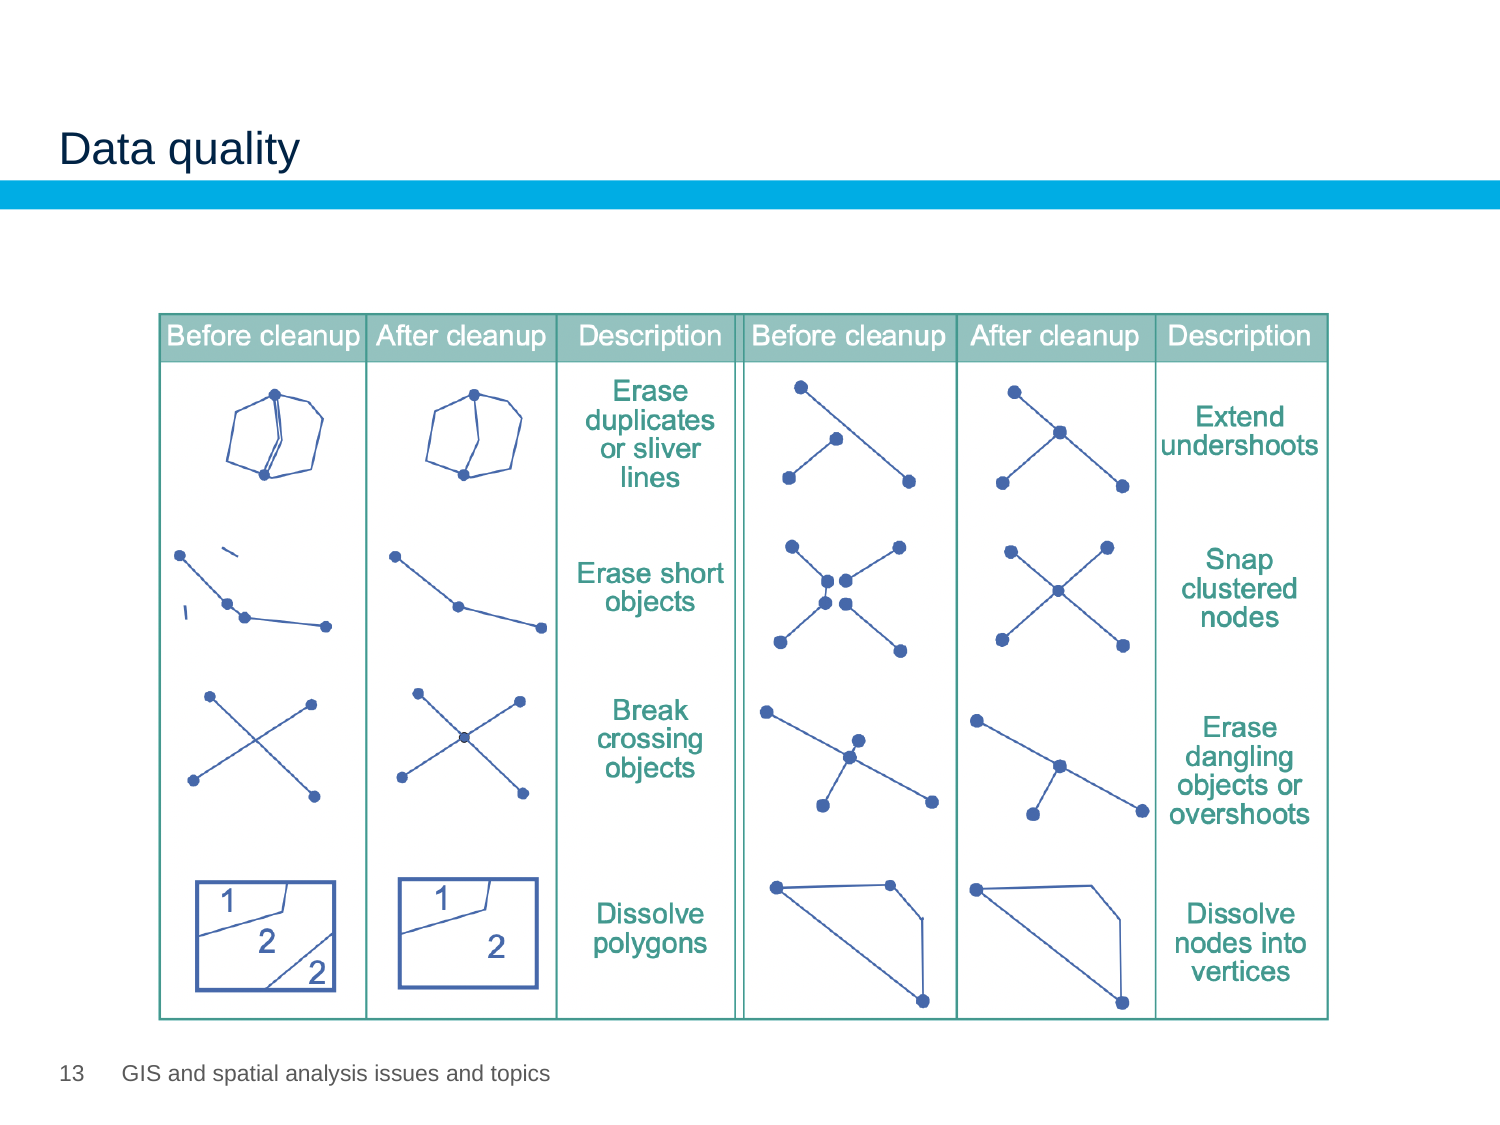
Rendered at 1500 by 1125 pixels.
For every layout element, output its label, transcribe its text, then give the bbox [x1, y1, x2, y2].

title Data quality [58, 49, 1447, 174]
slide_number 12 [59, 1042, 112, 1103]
picture [153, 306, 1335, 1022]
footer GIS and spatial analysis issues and topics [121, 1042, 1092, 1103]
